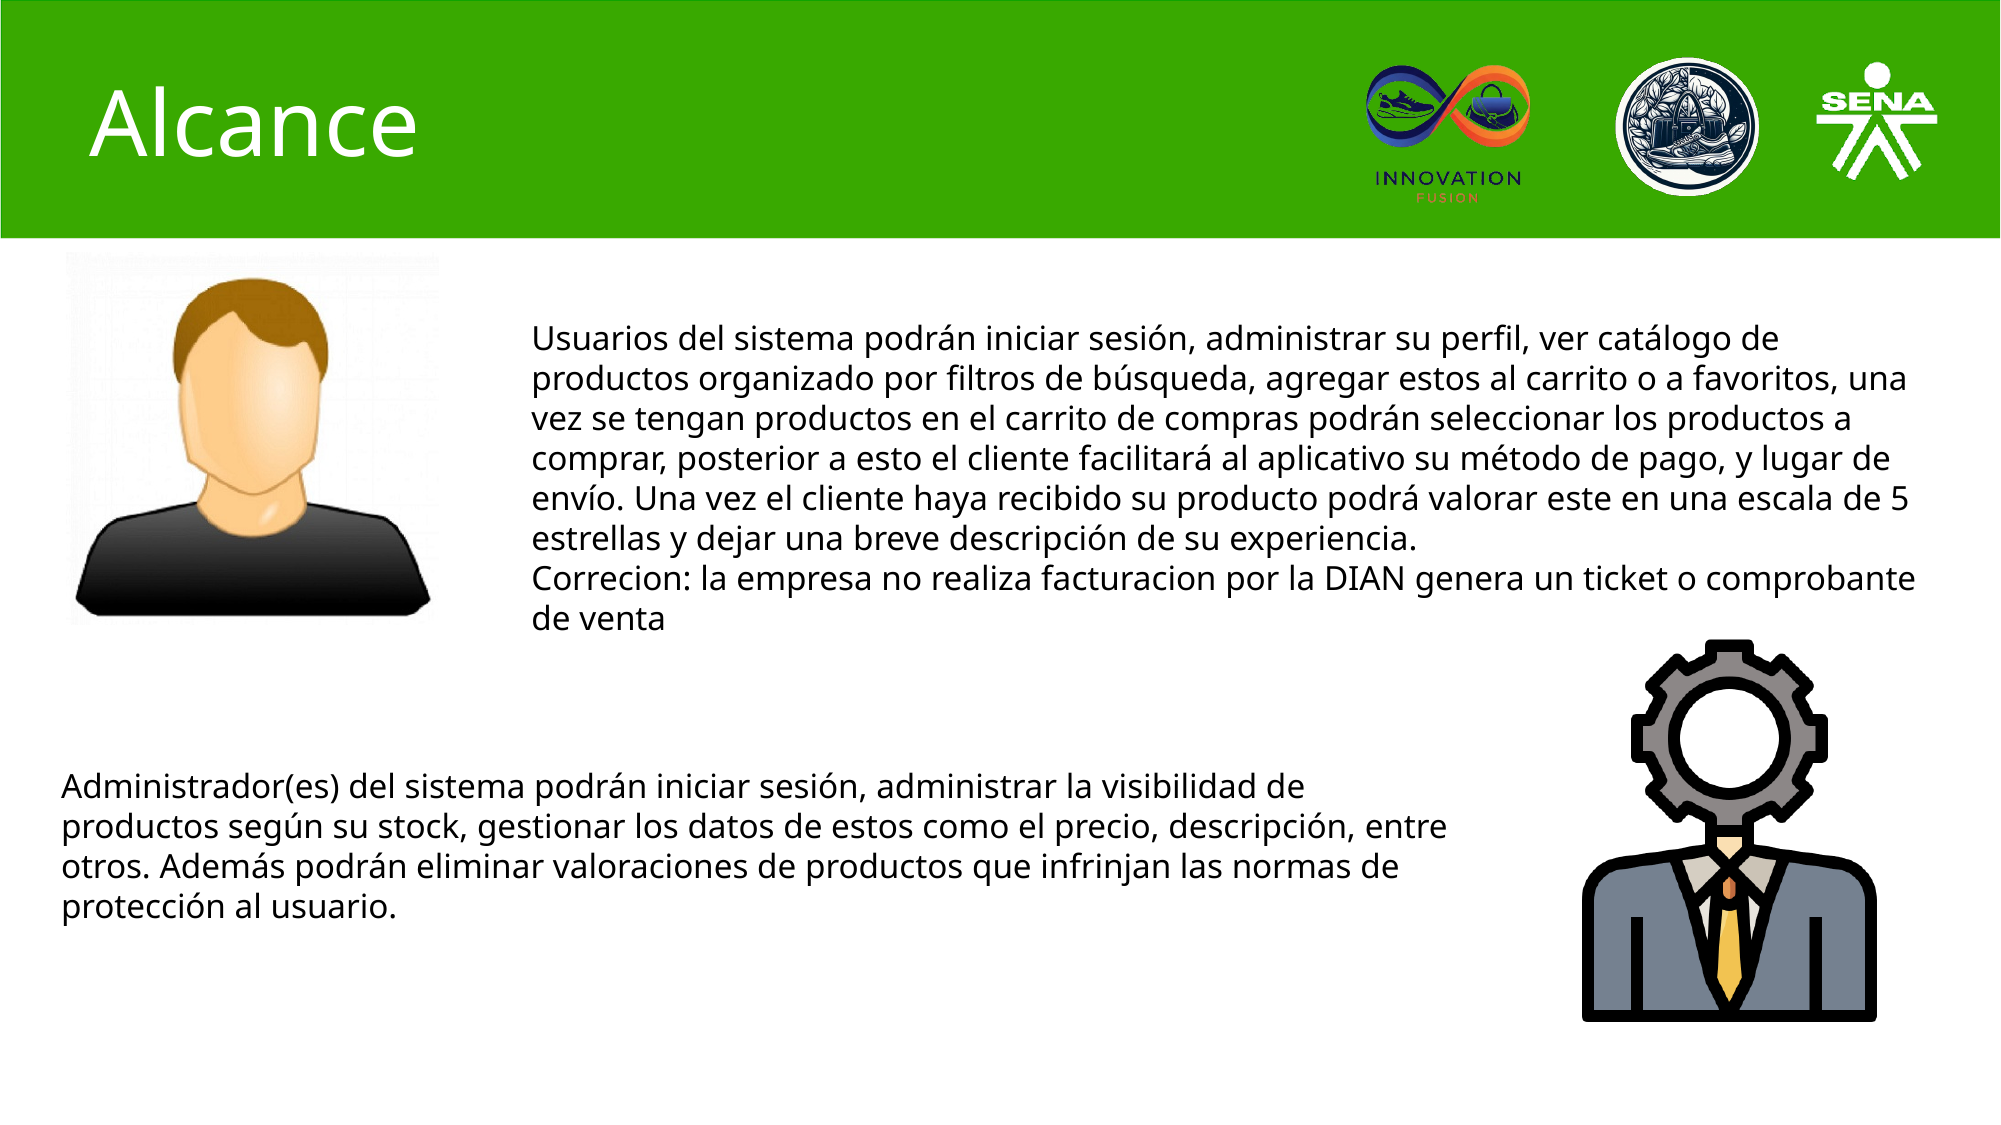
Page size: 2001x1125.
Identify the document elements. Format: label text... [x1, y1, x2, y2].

title Alcance [74, 18, 1315, 236]
picture [0, 0, 2001, 1125]
text_box Usuarios del sistema podrán iniciar sesión, administrar su perfil, ver catálogo de productos organizado por filtros de búsqueda, agregar estos al carrito o a favoritos, una vez se tengan productos en el carrito de compras podrán seleccionar los productos a comprar, posterior a esto el cliente facilitará al aplicativo su método de pago, y lugar de envío. Una vez el cliente haya recibido su producto podrá valorar este en una escala de 5 estrellas y dejar una breve descripción de su experiencia. Correcion: la empresa no realiza facturacion por la DIAN genera un ticket o comprobante de venta [516, 310, 1950, 645]
text_box Administrador(es) del sistema podrán iniciar sesión, administrar la visibilidad de productos según su stock, gestionar los datos de estos como el precio, descripción, entre otros. Además podrán eliminar valoraciones de productos que infrinjan las normas de protección al usuario. [46, 757, 1480, 933]
title Alcance [1582, 18, 1800, 236]
